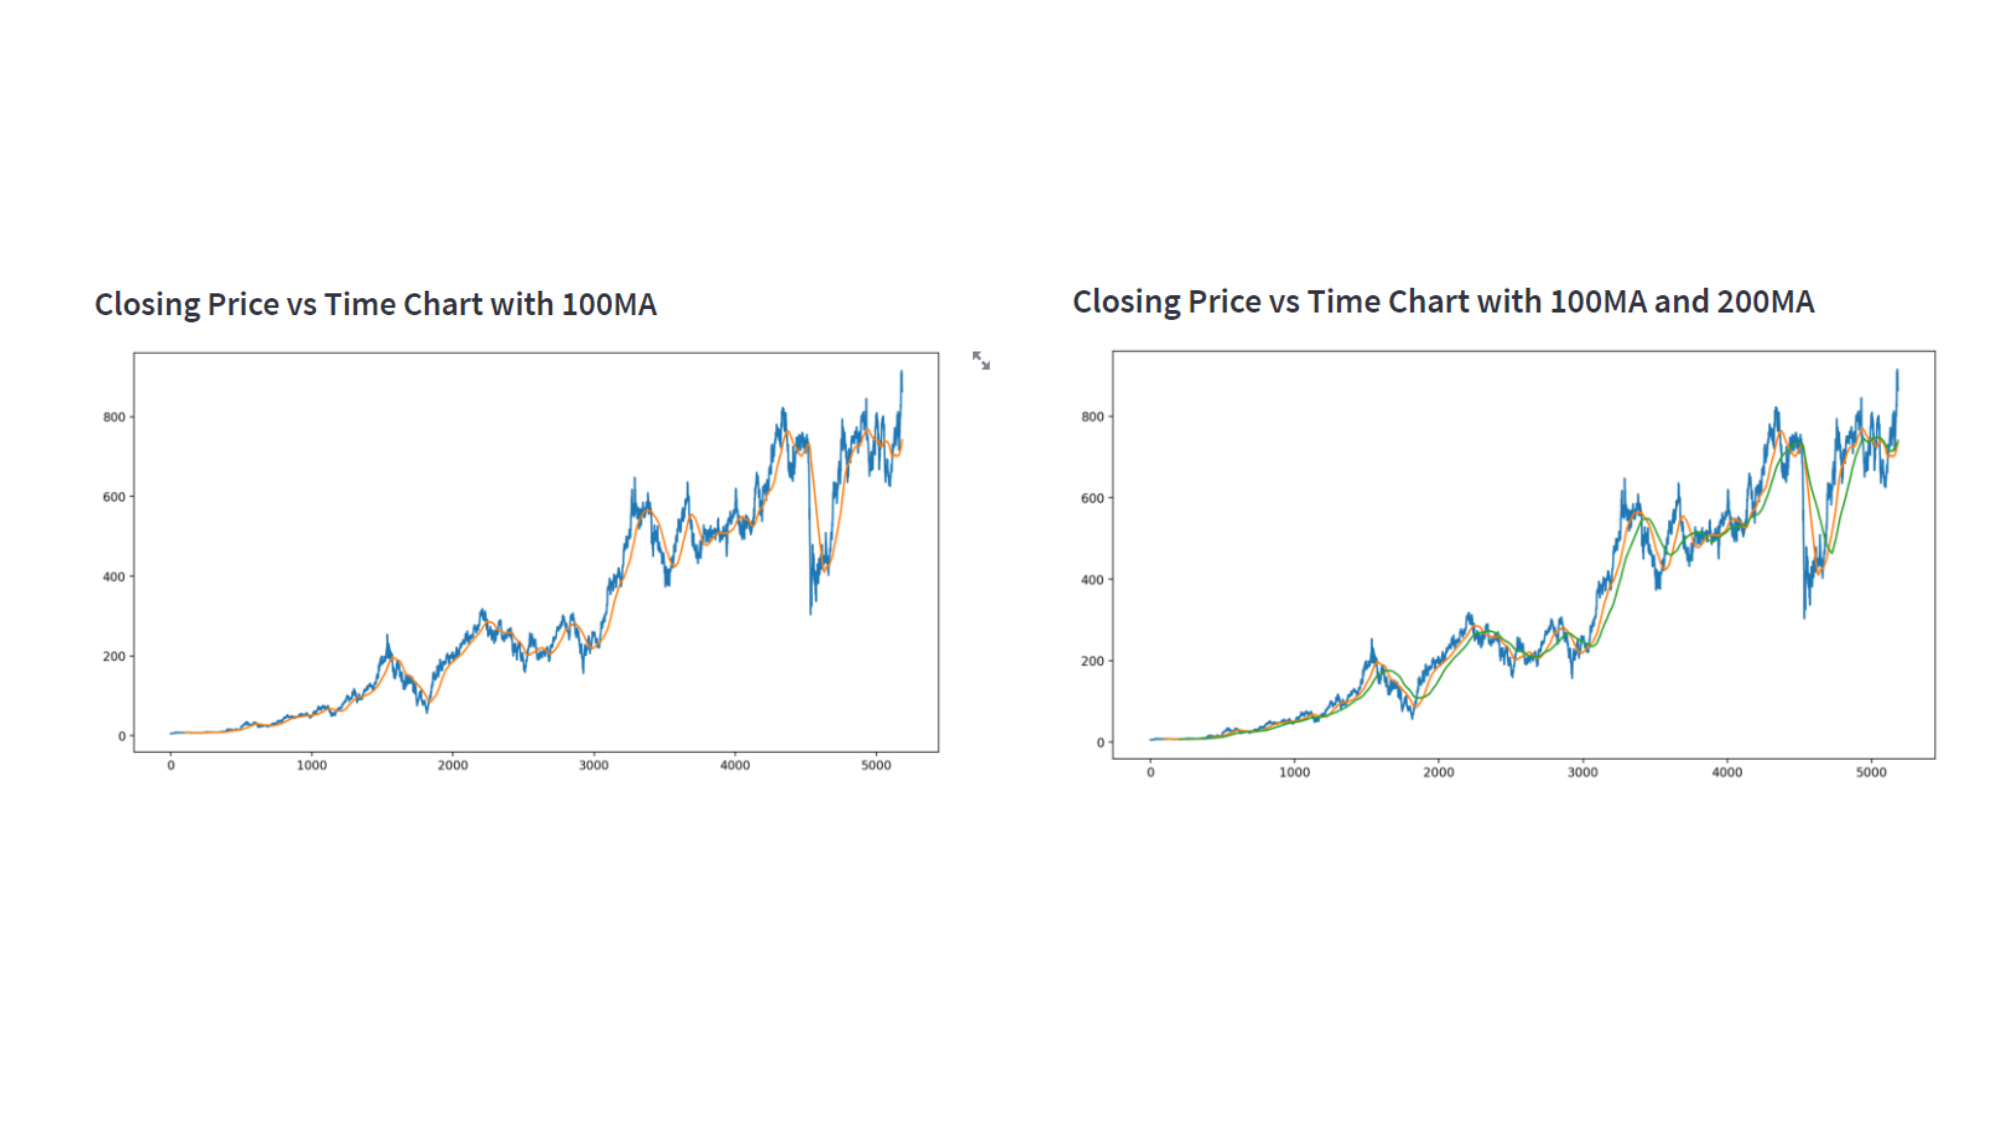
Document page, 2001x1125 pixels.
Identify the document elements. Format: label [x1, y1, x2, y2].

picture [1061, 270, 2001, 804]
picture [75, 270, 996, 788]
